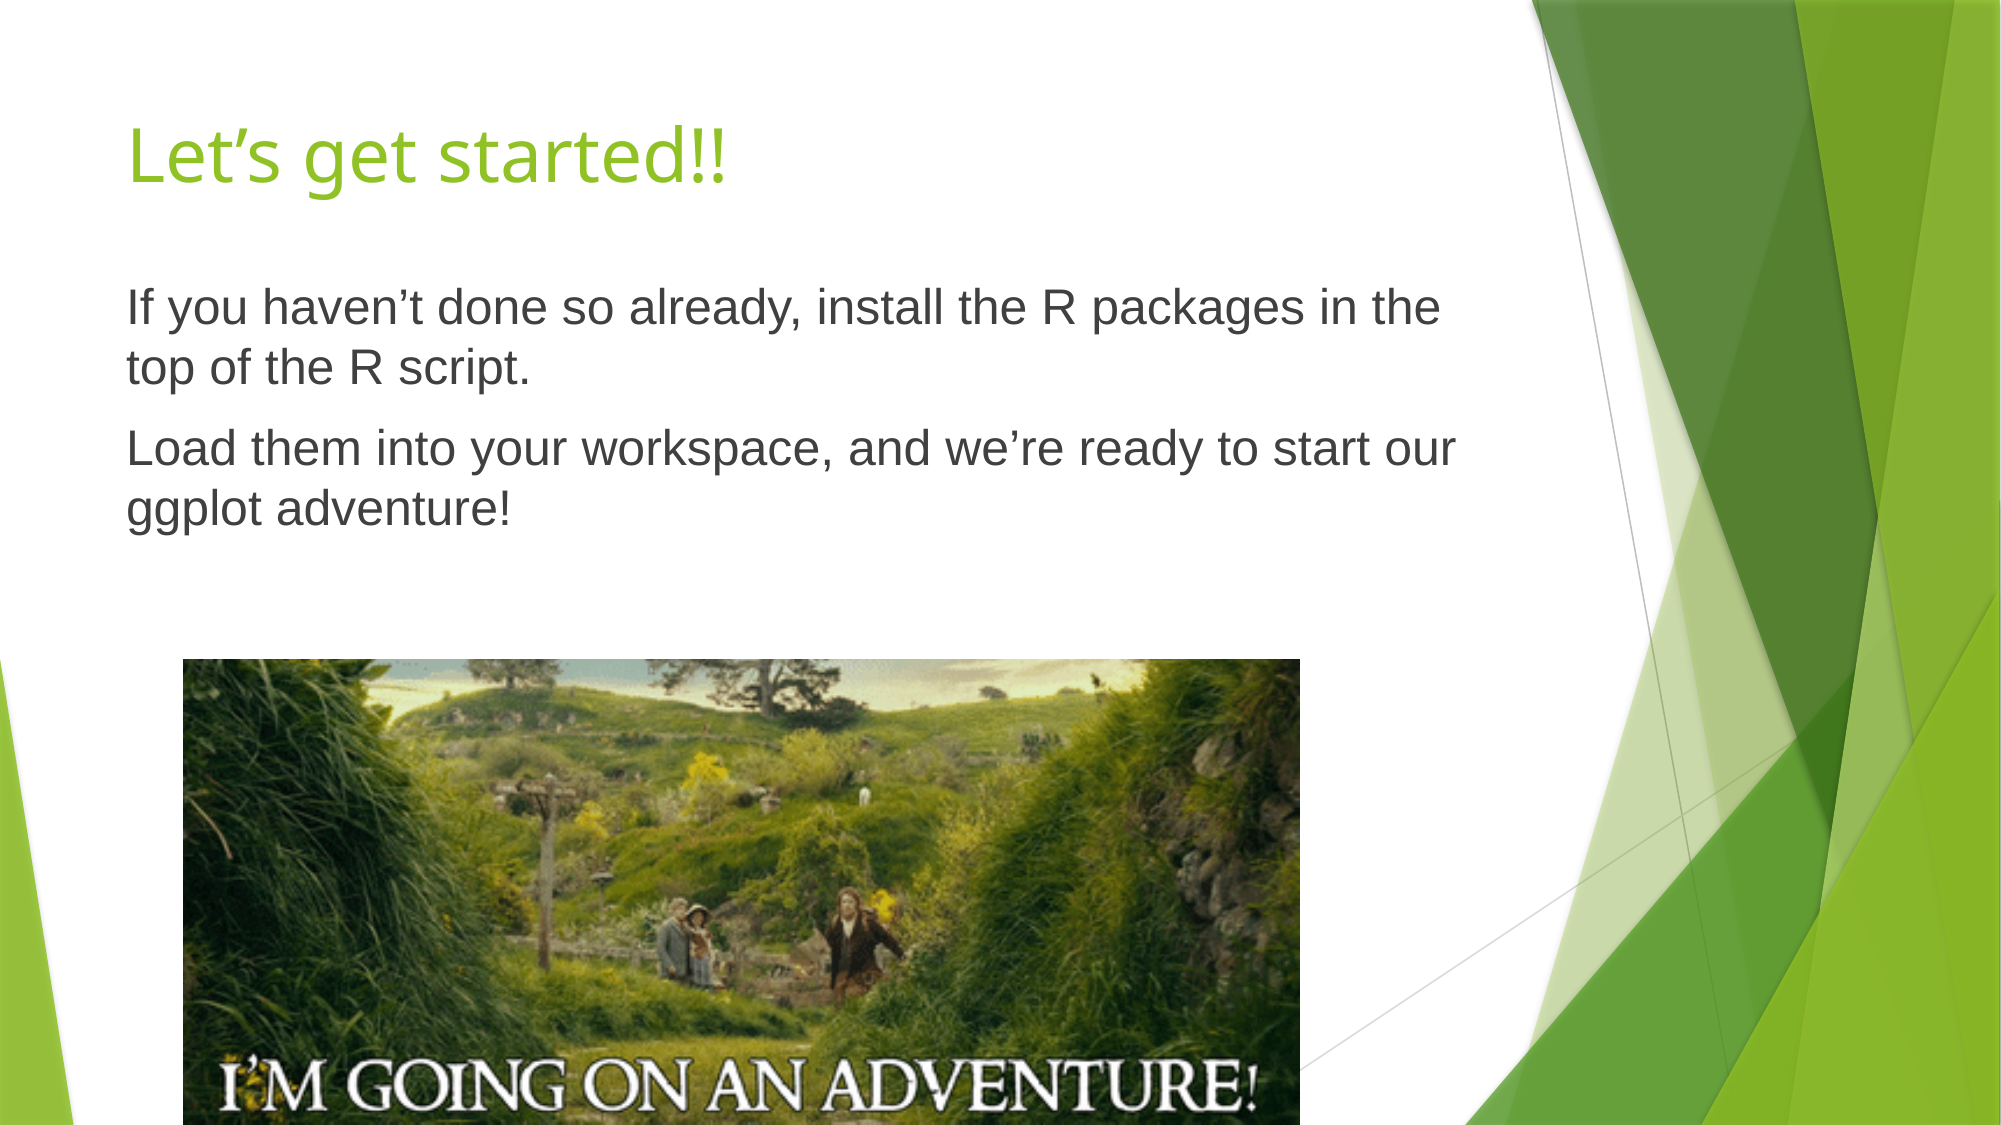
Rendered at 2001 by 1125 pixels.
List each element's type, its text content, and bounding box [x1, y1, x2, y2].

picture [183, 659, 1301, 1125]
list If you haven’t done so already, install the R packages in the top of the R script. Load them into your workspace, and we’re ready to start our ggplot adventure! [111, 267, 1522, 992]
title Let’s get started!! [111, 99, 1522, 267]
